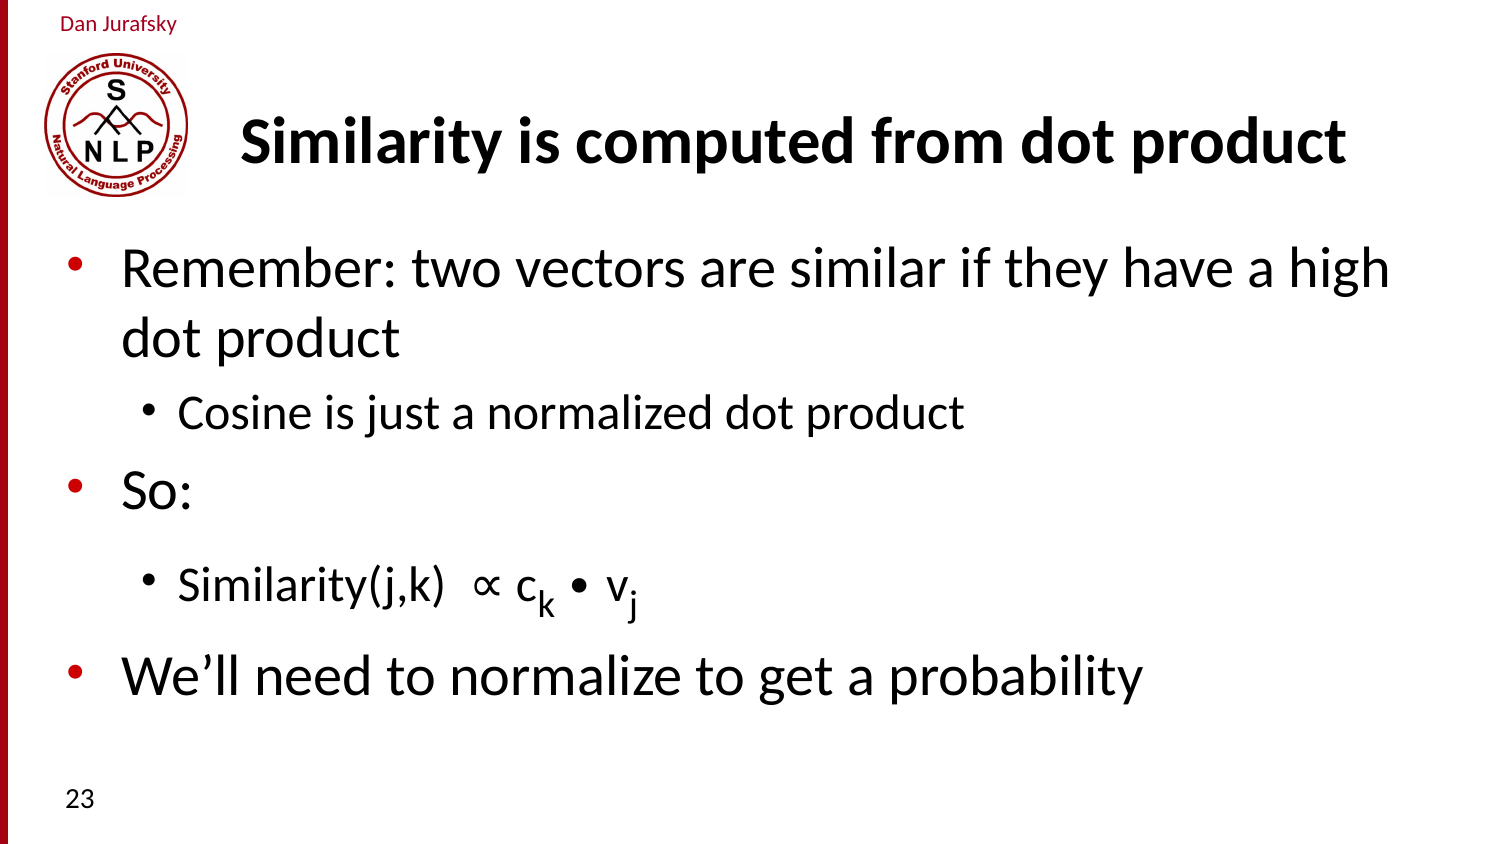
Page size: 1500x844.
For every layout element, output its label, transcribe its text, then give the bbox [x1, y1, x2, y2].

title Similarity is computed from dot product [225, 62, 1450, 185]
slide_number 23 [49, 771, 376, 829]
picture [44, 53, 188, 197]
list Remember: two vectors are similar if they have a high dot product Cosine is just a normalized dot product So: Similarity(j,k) ∝ ck ∙ vj We’ll need to normalize to get a probability [50, 221, 1450, 769]
